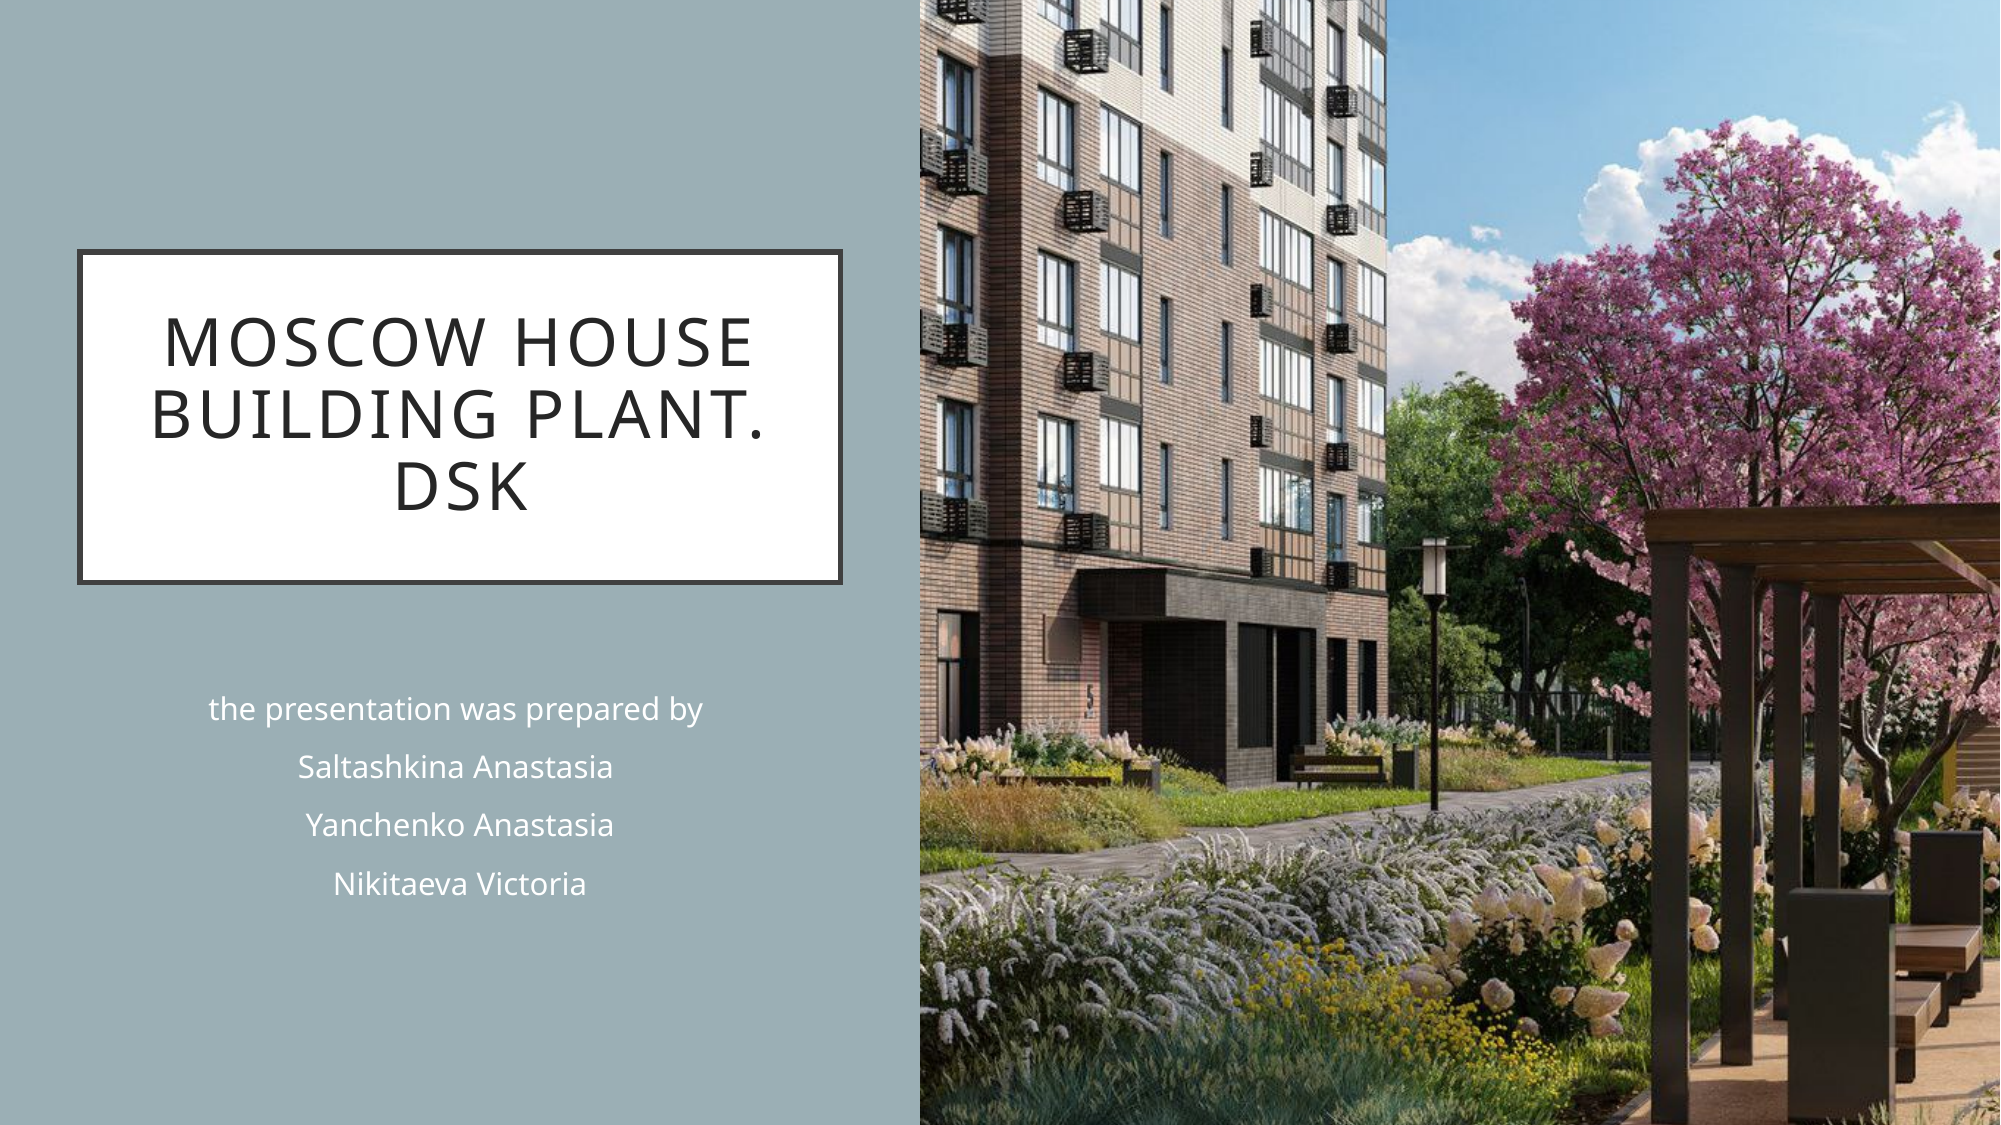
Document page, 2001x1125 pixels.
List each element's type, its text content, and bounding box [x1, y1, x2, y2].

title Moscow house building plant. dsk [77, 249, 843, 585]
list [920, 0, 2000, 1125]
list the presentation was prepared by Saltashkina Anastasia Yanchenko Anastasia Nikitaeva Victoria [80, 681, 841, 941]
